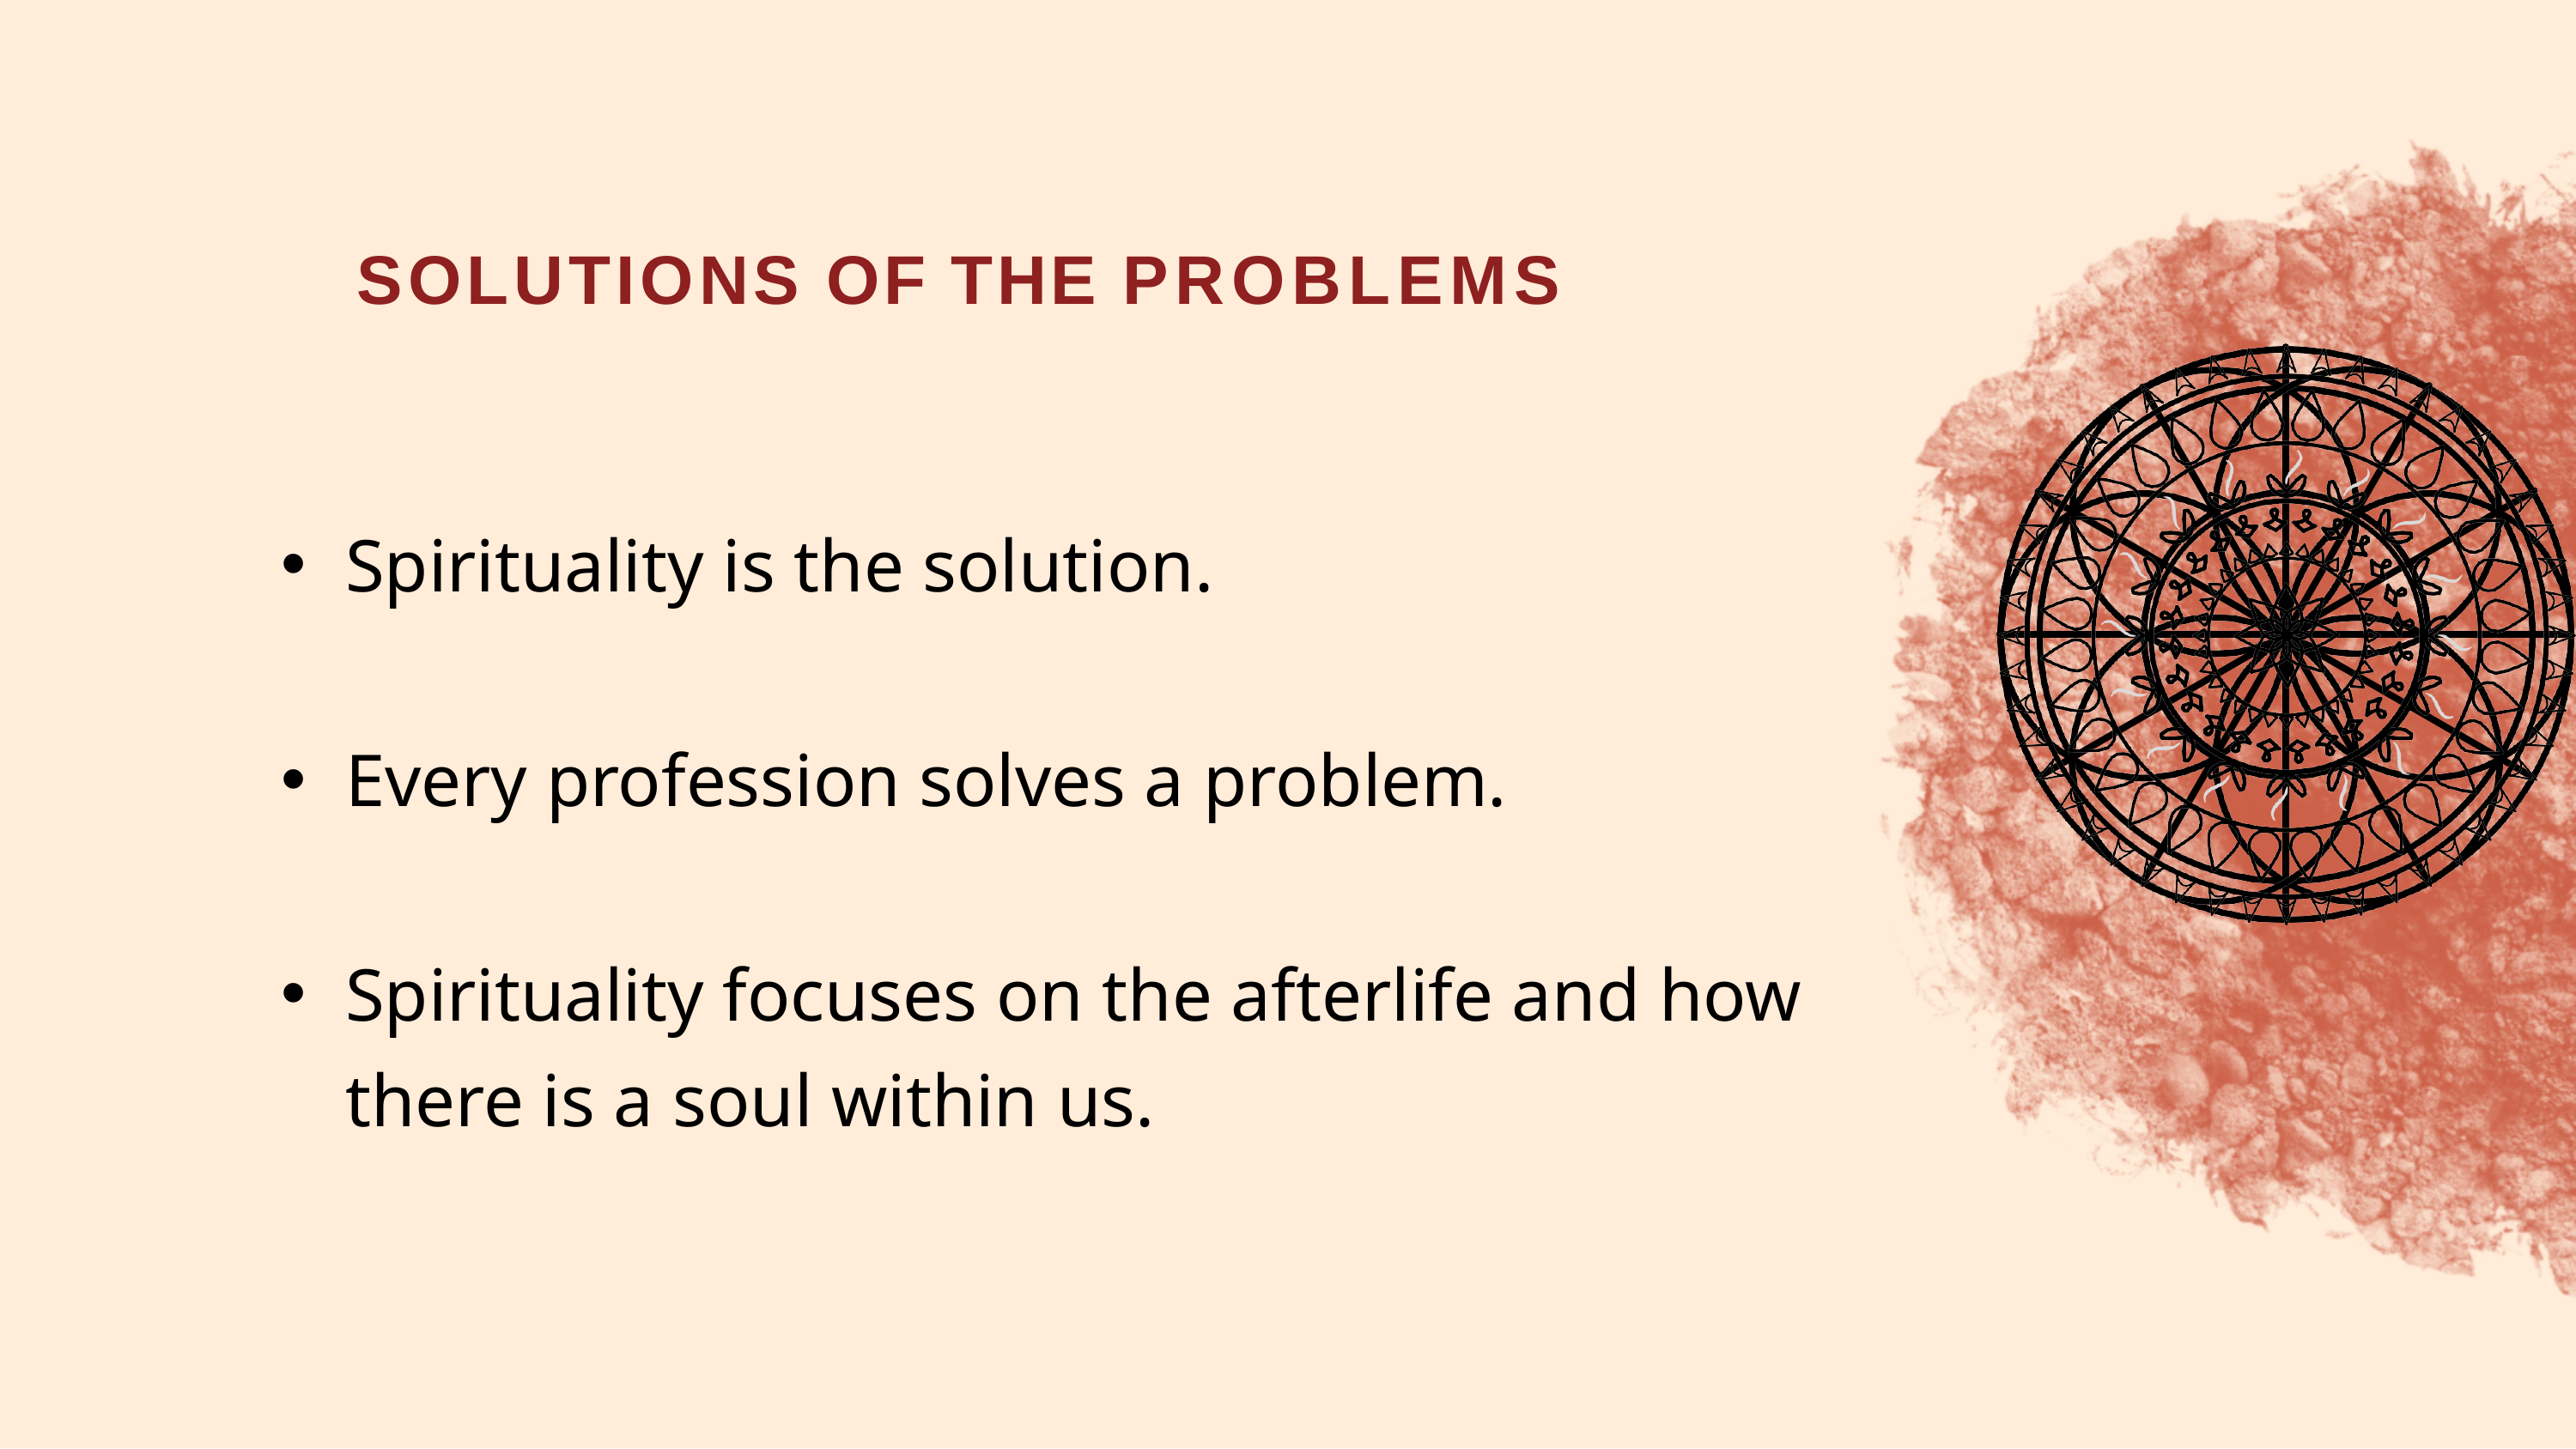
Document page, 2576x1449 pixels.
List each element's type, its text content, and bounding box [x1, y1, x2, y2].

title SOLUTIONS OF THE PROBLEMS [355, 233, 1571, 478]
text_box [1860, 124, 2576, 1324]
text_box Spirituality is the solution. Every profession solves a problem. Spirituality focuses on the afterlife and how there is a soul within us. [278, 499, 1856, 1141]
picture [1996, 345, 2576, 925]
